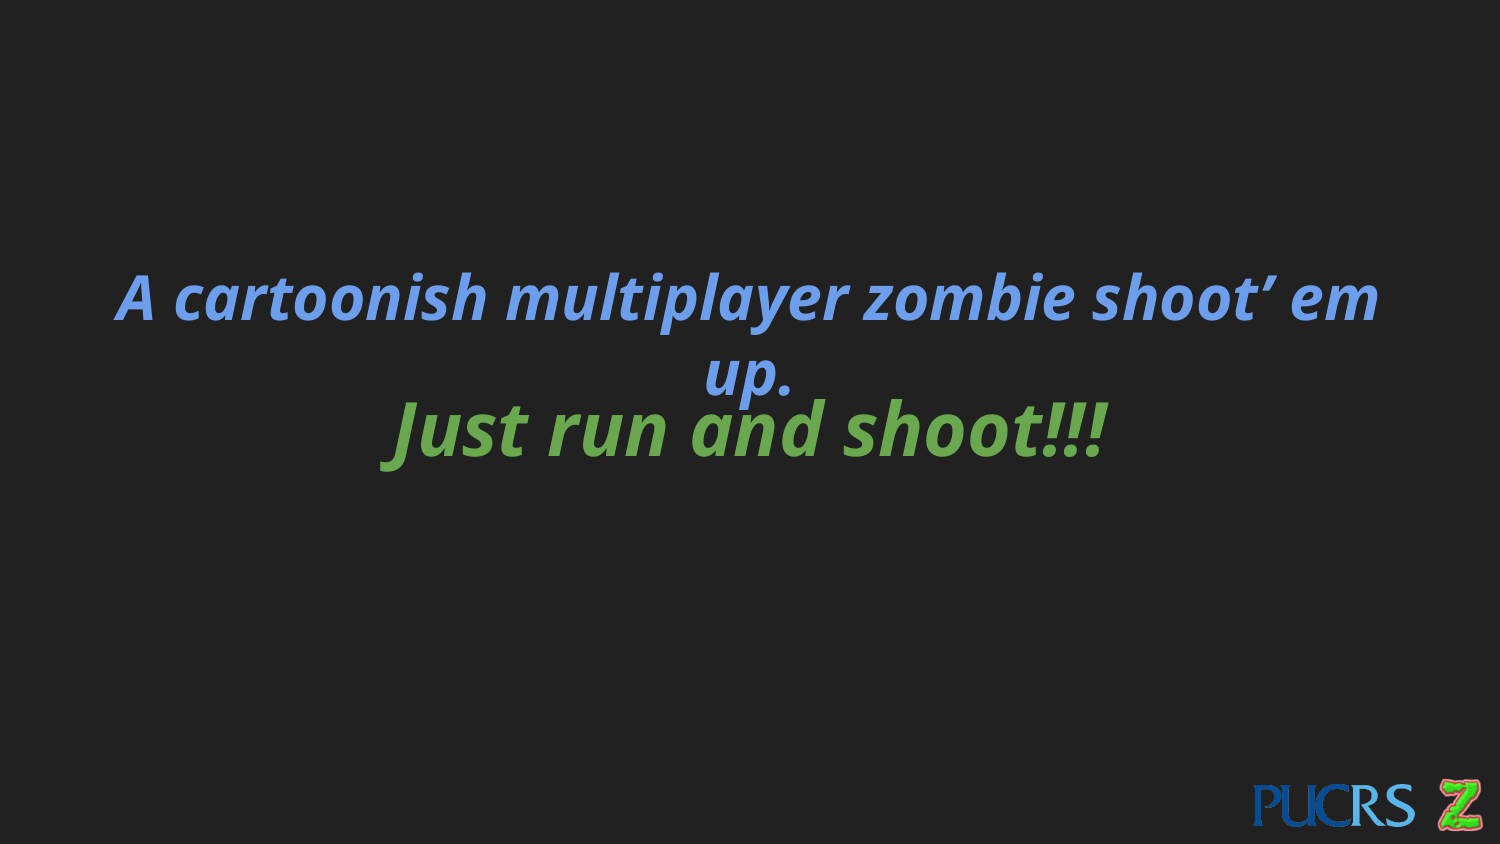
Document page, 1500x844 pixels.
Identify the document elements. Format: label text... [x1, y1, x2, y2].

title Just run and shoot!!! [83, 366, 1417, 537]
picture [1435, 776, 1485, 833]
title A cartoonish multiplayer zombie shoot’ em up. [83, 242, 1417, 353]
picture [1252, 783, 1415, 827]
